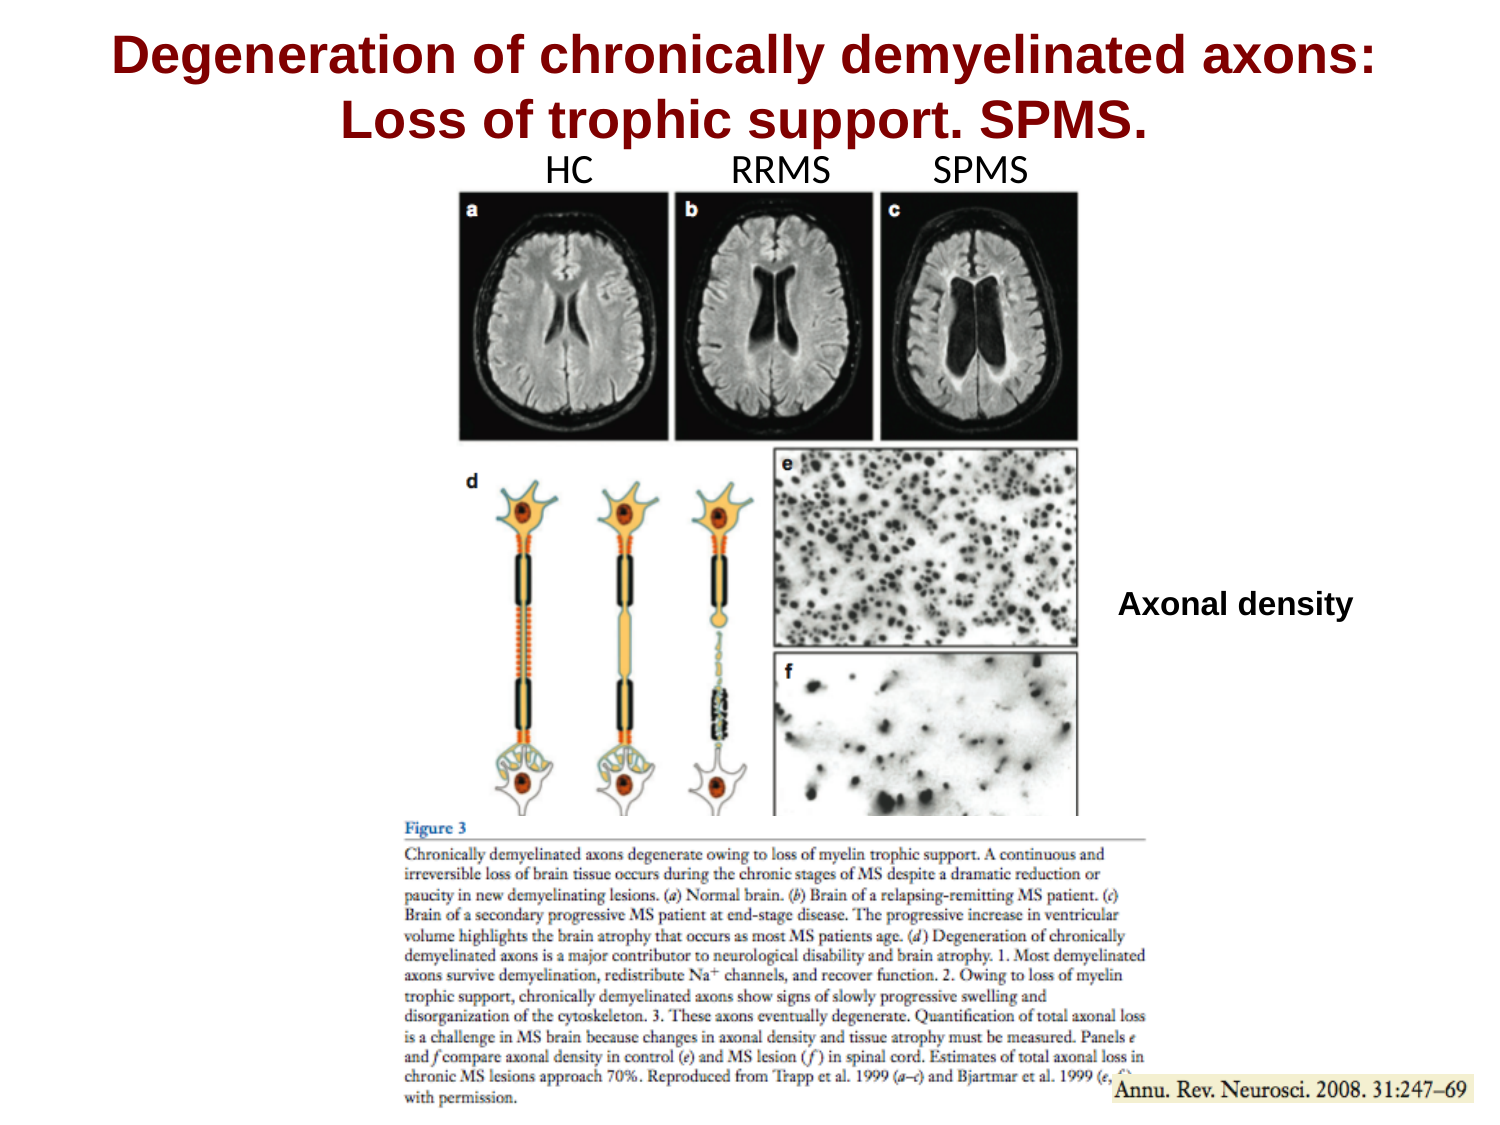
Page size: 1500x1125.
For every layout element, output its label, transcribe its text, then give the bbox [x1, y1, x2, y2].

picture [399, 186, 1474, 1113]
text_box SPMS [918, 158, 1044, 184]
text_box HC [530, 158, 609, 184]
text_box Degeneration of chronically demyelinated axons: Loss of trophic support. SPMS. [96, 12, 1394, 158]
text_box RRMS [716, 158, 847, 184]
text_box Axonal density [1103, 574, 1370, 630]
